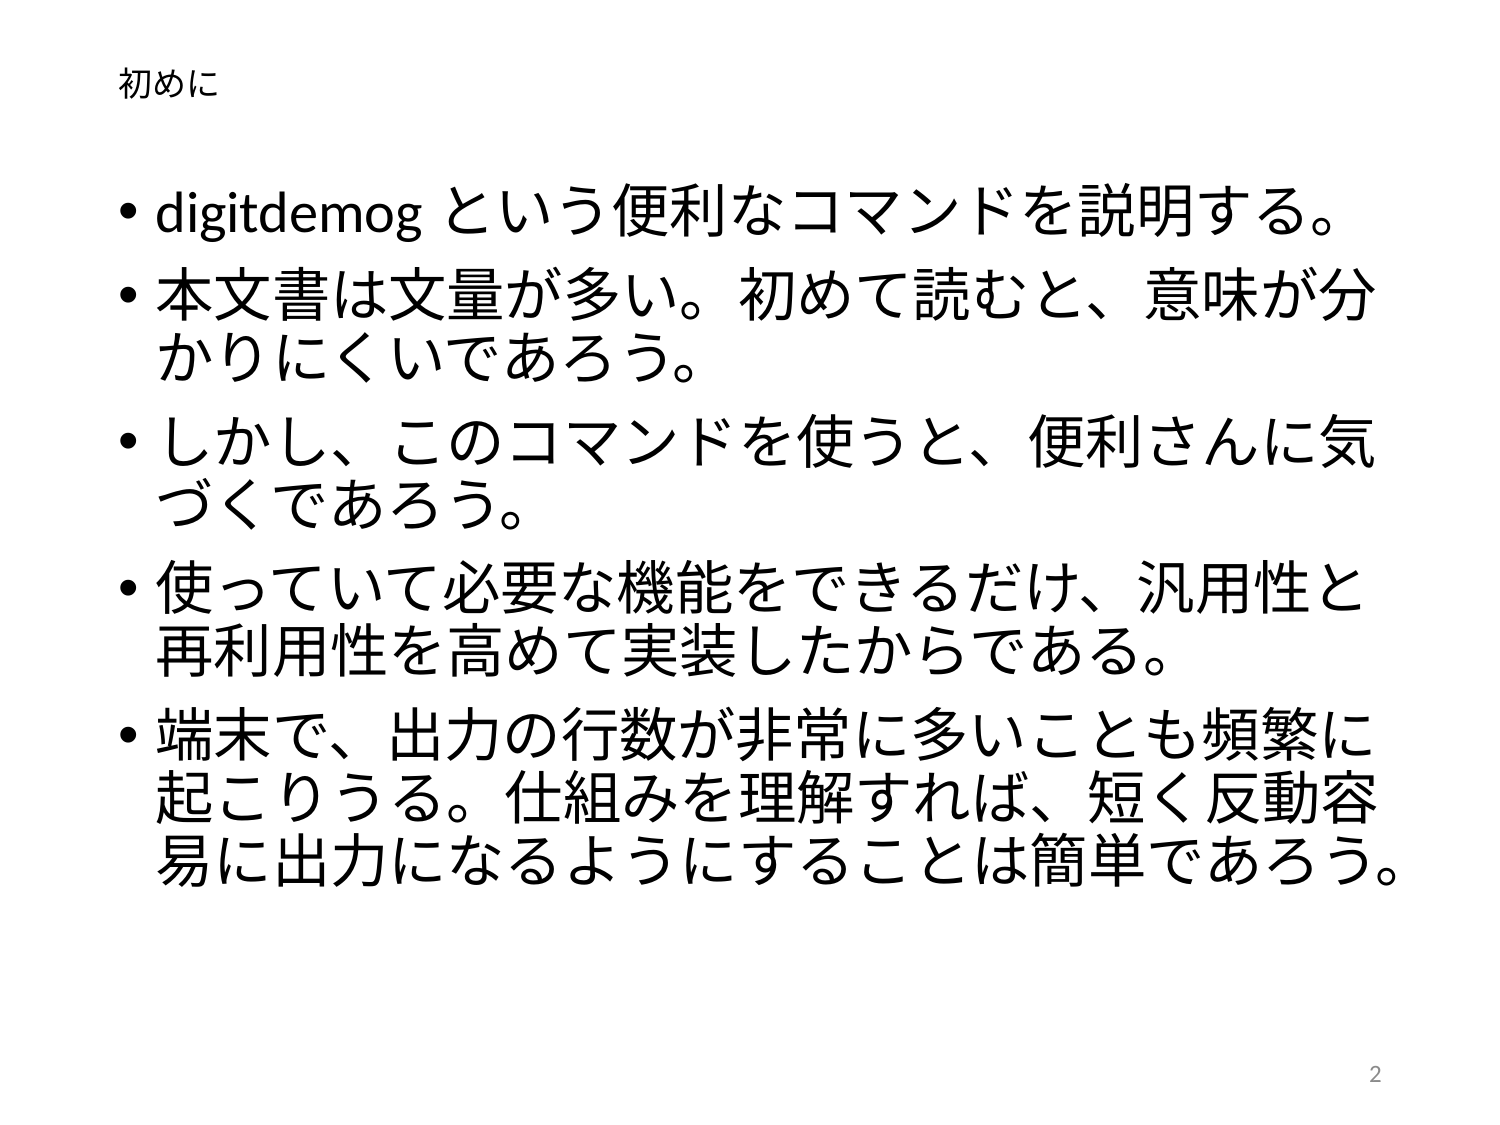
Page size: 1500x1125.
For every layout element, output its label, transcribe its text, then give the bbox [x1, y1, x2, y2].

title 初めに [103, 59, 1397, 112]
slide_number 2 [1059, 1042, 1397, 1103]
list digitdemogという便利なコマンドを説明する。 本文書は文量が多い。初めて読むと、意味が分かりにくいであろう。 しかし、このコマンドを使うと、便利さんに気づくであろう。 使っていて必要な機能をできるだけ、汎用性と再利用性を高めて実装したからである。 端末で、出力の行数が非常に多いことも頻繁に起こりうる。仕組みを理解すれば、短く反動容易に出力になるようにすることは簡単であろう。 [103, 174, 1397, 1014]
